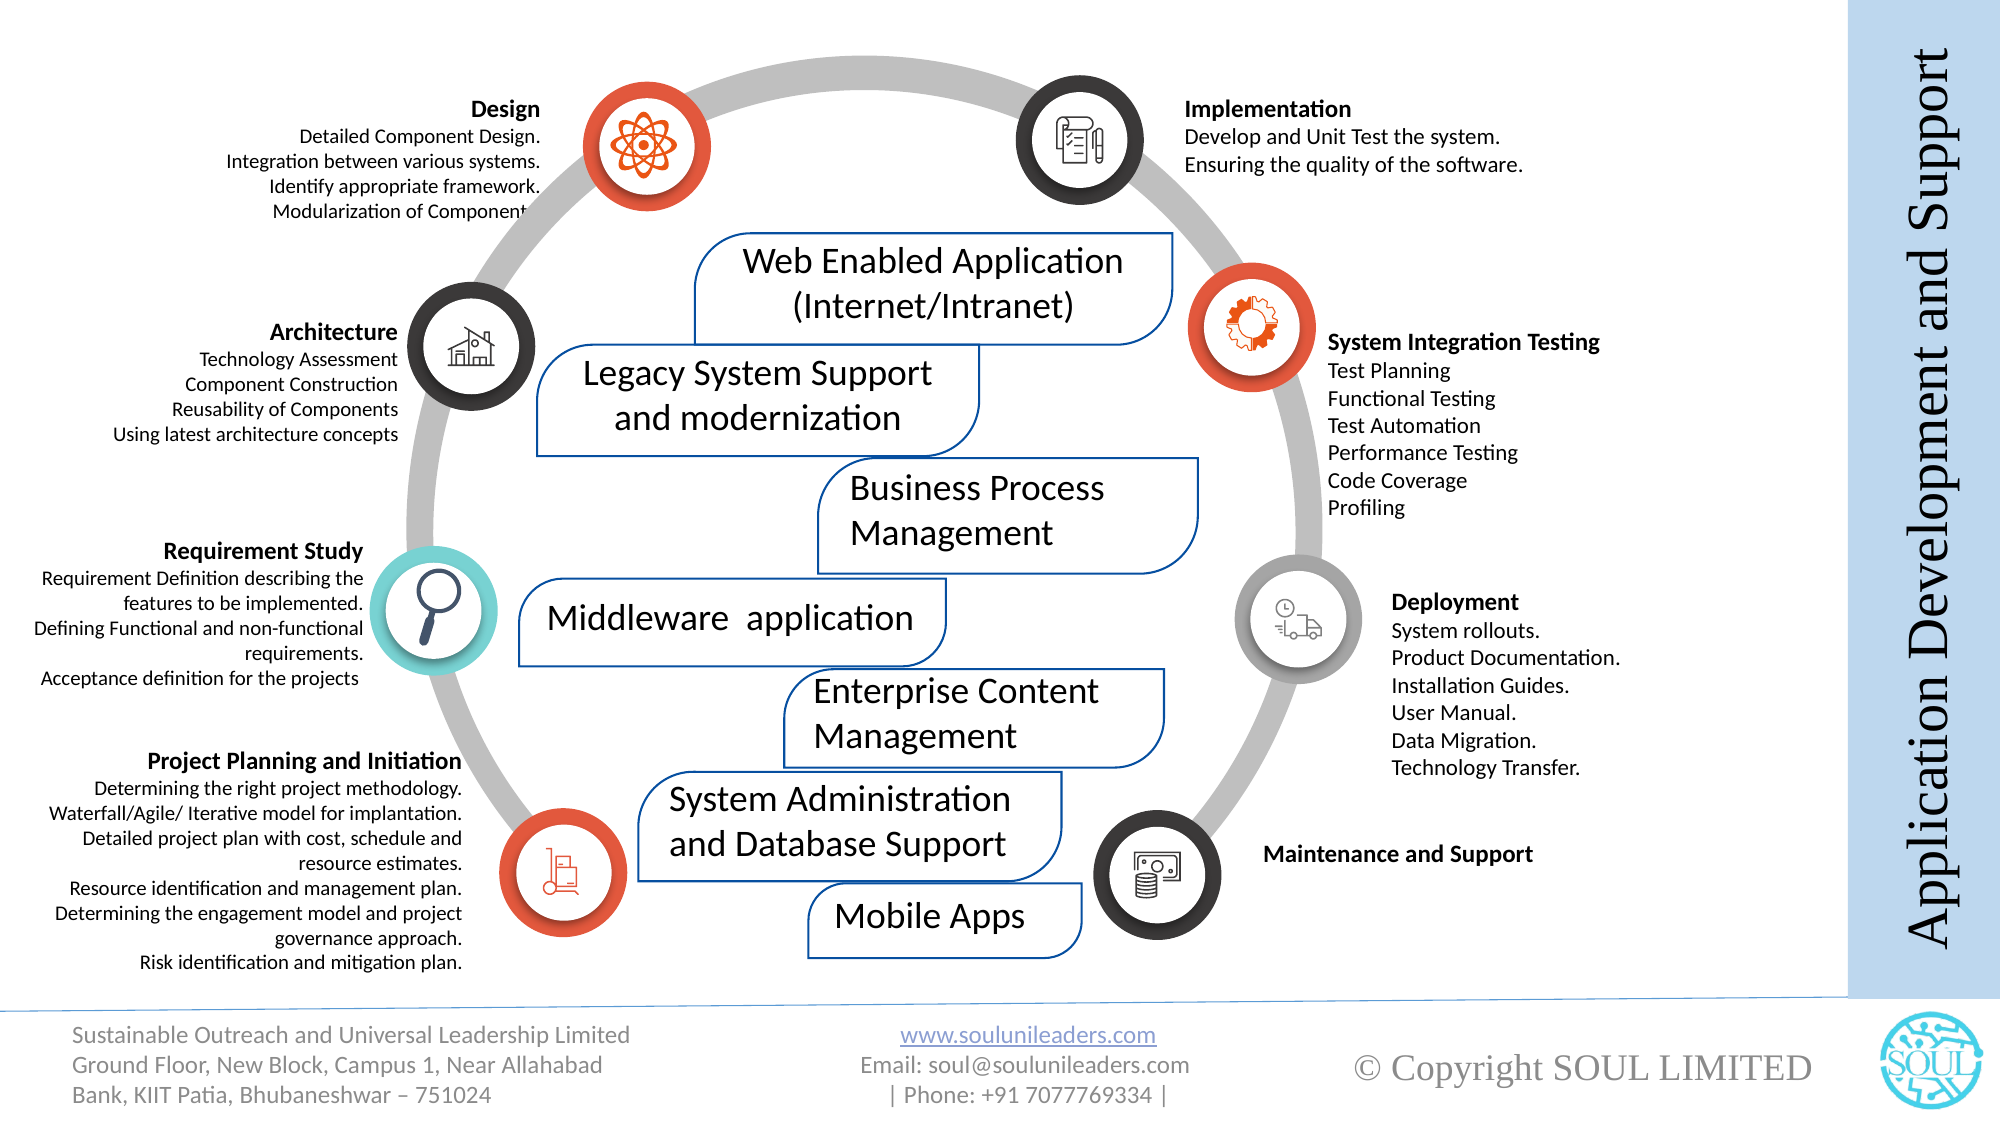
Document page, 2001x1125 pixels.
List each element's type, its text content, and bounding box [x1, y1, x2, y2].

text_box [423, 298, 520, 395]
text_box Middleware application [518, 577, 947, 668]
text_box Requirement Study Requirement Definition describing the features to be implemented. Defining Functional and non-functional requirements. Acceptance definition for the projects [0, 534, 364, 743]
text_box [1187, 262, 1316, 393]
text_box [516, 824, 612, 921]
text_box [413, 568, 463, 647]
text_box Maintenance and Support [1263, 837, 1652, 868]
text_box [1250, 570, 1347, 668]
text_box System Administration and Database Support [637, 770, 1063, 883]
text_box [407, 281, 536, 411]
text_box [611, 98, 695, 195]
footer www.soulunileaders.com Email: soul@soulunileaders.com | Phone: +91 7077769334 | [691, 1017, 1367, 1110]
text_box [1015, 75, 1144, 205]
text_box [406, 393, 451, 551]
text_box Mobile Apps [807, 882, 1083, 960]
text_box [1274, 598, 1322, 640]
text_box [1226, 296, 1278, 351]
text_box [542, 847, 579, 895]
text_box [447, 326, 495, 366]
text_box [385, 562, 482, 659]
text_box Project Planning and Initiation Determining the right project methodology. Waterfall/Agile/ Iterative model for implantation. Detailed project plan with cost, schedule and resource estimates. Resource identification and management plan. Determining the engagement model and project governance approach. Risk identification and mitigation plan. [9, 744, 463, 975]
text_box [582, 81, 712, 212]
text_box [610, 111, 677, 179]
text_box [1203, 279, 1300, 376]
text_box [1192, 679, 1297, 838]
text_box Deployment System rollouts. Product Documentation. Installation Guides. User Manual. Data Migration. Technology Transfer. [1391, 585, 1782, 781]
picture [1878, 1011, 1984, 1110]
text_box [1234, 554, 1363, 685]
text_box System Integration Testing Test Planning Functional Testing Test Automation Performance Testing Code Coverage Profiling [1327, 325, 1710, 548]
text_box [474, 155, 596, 290]
text_box Enterprise Content Management [783, 668, 1166, 769]
text_box [685, 55, 1037, 121]
text_box [429, 672, 533, 832]
text_box [1032, 92, 1128, 188]
text_box [1128, 153, 1244, 274]
text_box Web Enabled Application (Internet/Intranet) [693, 232, 1174, 346]
text_box [1109, 826, 1206, 924]
text_box Legacy System Support and modernization [536, 343, 981, 458]
text_box [499, 808, 628, 938]
text_box Application Development and Support [1847, 0, 2000, 1000]
text_box Design Detailed Component Design. Integration between various systems. Identify appropriate framework. Modularization of Components. [160, 92, 541, 250]
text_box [1056, 116, 1104, 164]
text_box Implementation Develop and Unit Test the system. Ensuring the quality of the software. [1184, 92, 1562, 178]
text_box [1133, 851, 1181, 899]
text_box [599, 116, 610, 177]
text_box Architecture Technology Assessment Component Construction Reusability of Components Using latest architecture concepts [9, 315, 399, 446]
text_box [369, 545, 498, 676]
text_box [1272, 374, 1323, 558]
text_box [1093, 810, 1222, 940]
text_box Business Process Management [817, 457, 1199, 575]
